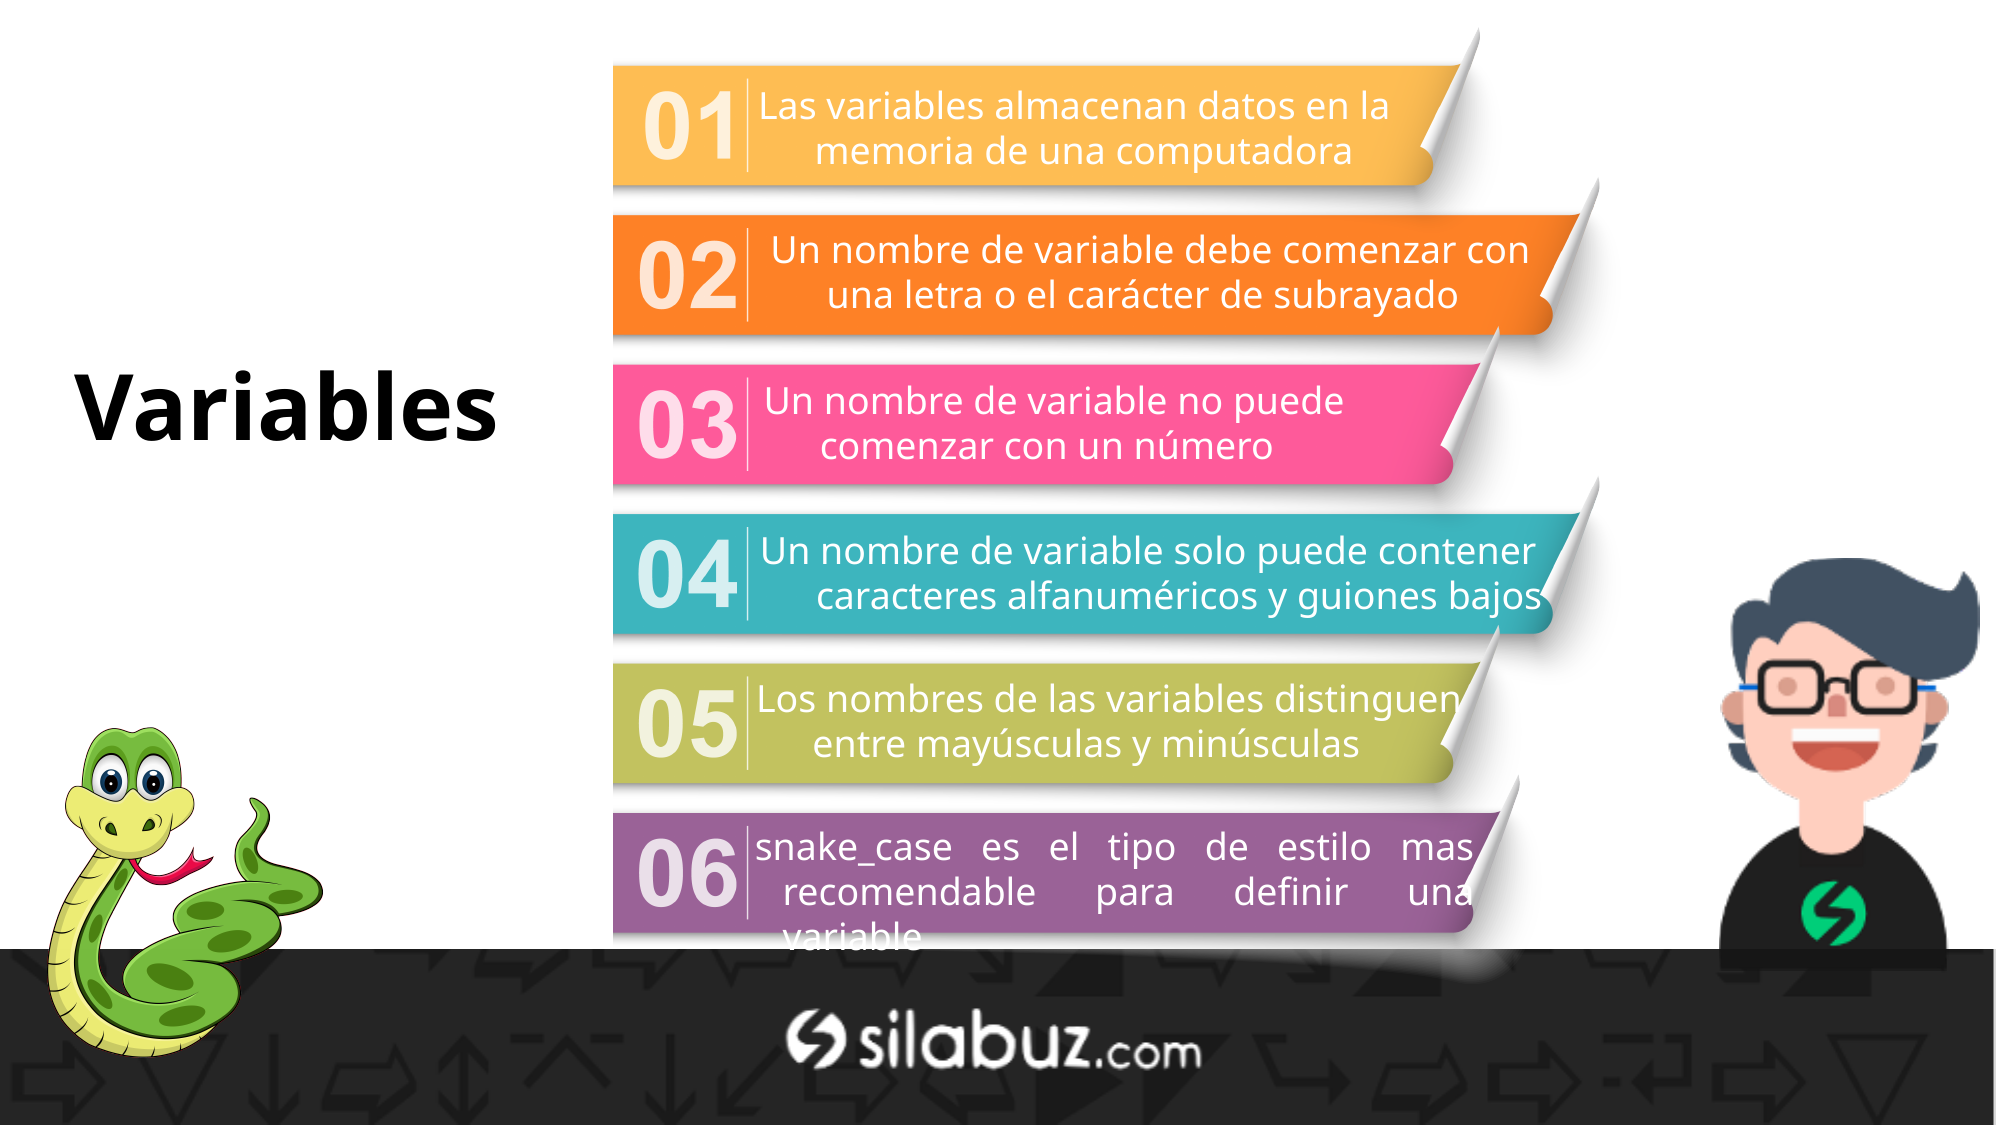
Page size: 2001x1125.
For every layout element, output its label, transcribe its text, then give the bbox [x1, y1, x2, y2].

picture [0, 558, 1996, 1125]
title Variables [37, 309, 537, 498]
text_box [613, 26, 1624, 986]
